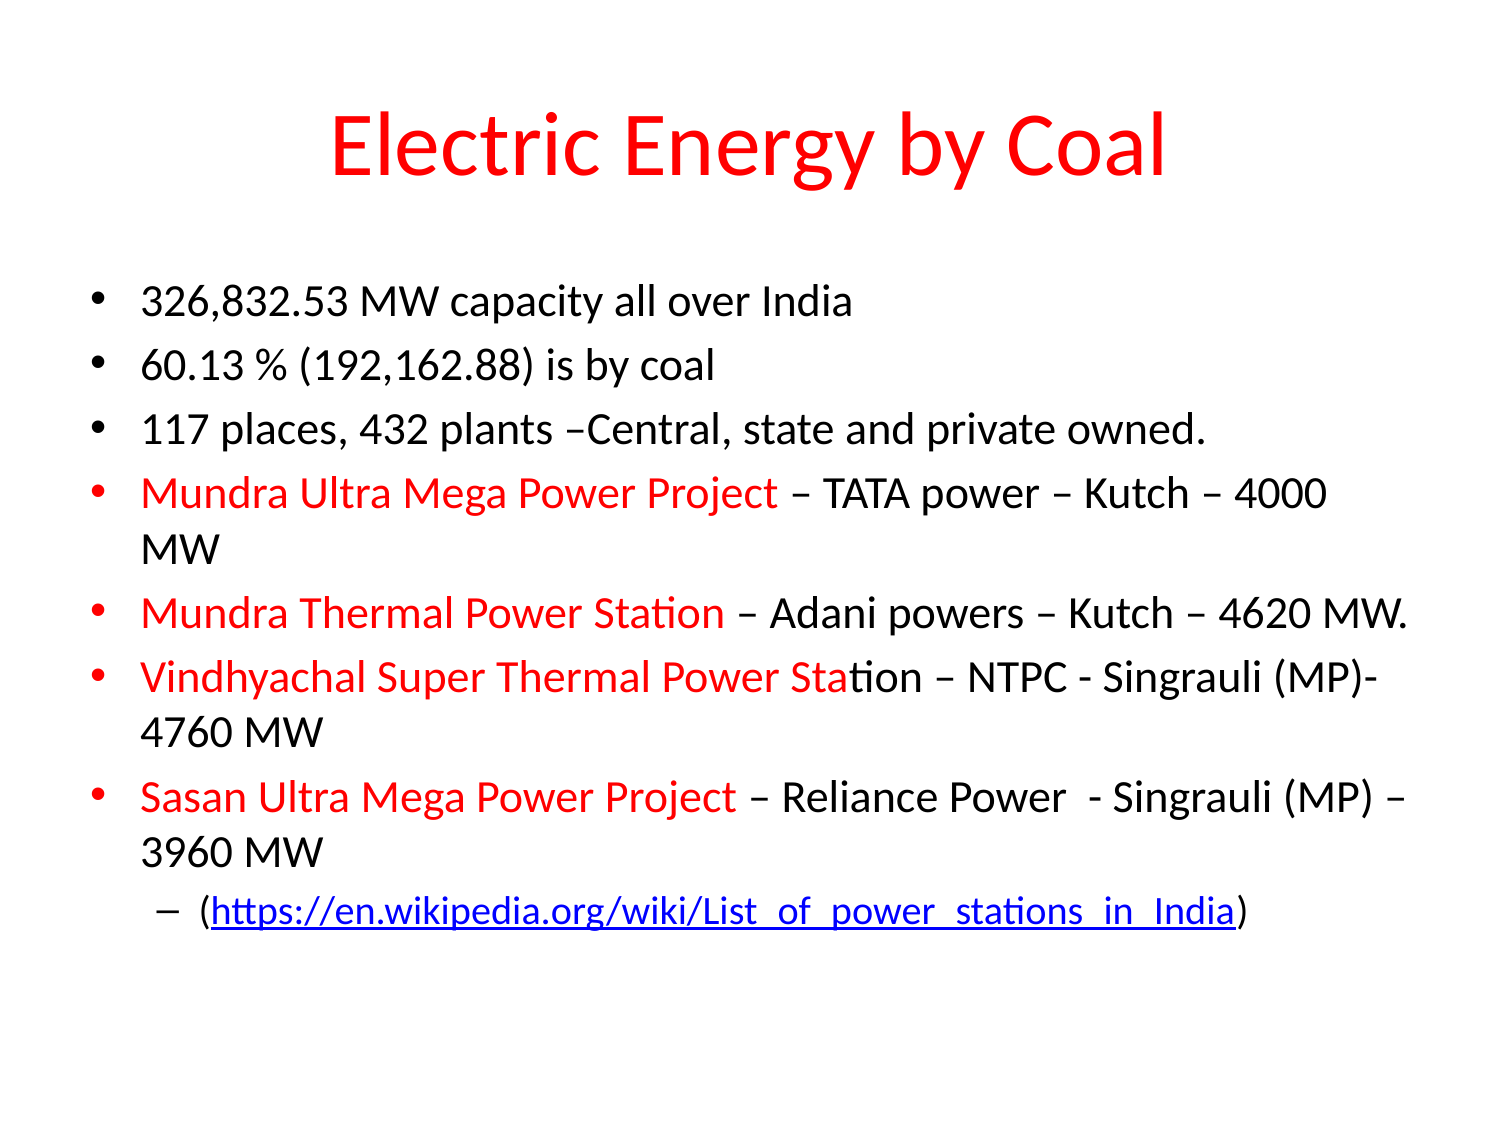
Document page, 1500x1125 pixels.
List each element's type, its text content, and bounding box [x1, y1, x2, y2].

title Electric Energy by Coal [75, 45, 1425, 233]
list 326,832.53 MW capacity all over India 60.13 % (192,162.88) is by coal 117 places, 432 plants –Central, state and private owned. Mundra Ultra Mega Power Project – TATA power – Kutch – 4000 MW Mundra Thermal Power Station – Adani powers – Kutch – 4620 MW. Vindhyachal Super Thermal Power Station – NTPC - Singrauli (MP)- 4760 MW Sasan Ultra Mega Power Project – Reliance Power - Singrauli (MP) – 3960 MW (https://en.wikipedia.org/wiki/List_of_power_stations_in_India) [75, 262, 1425, 1005]
